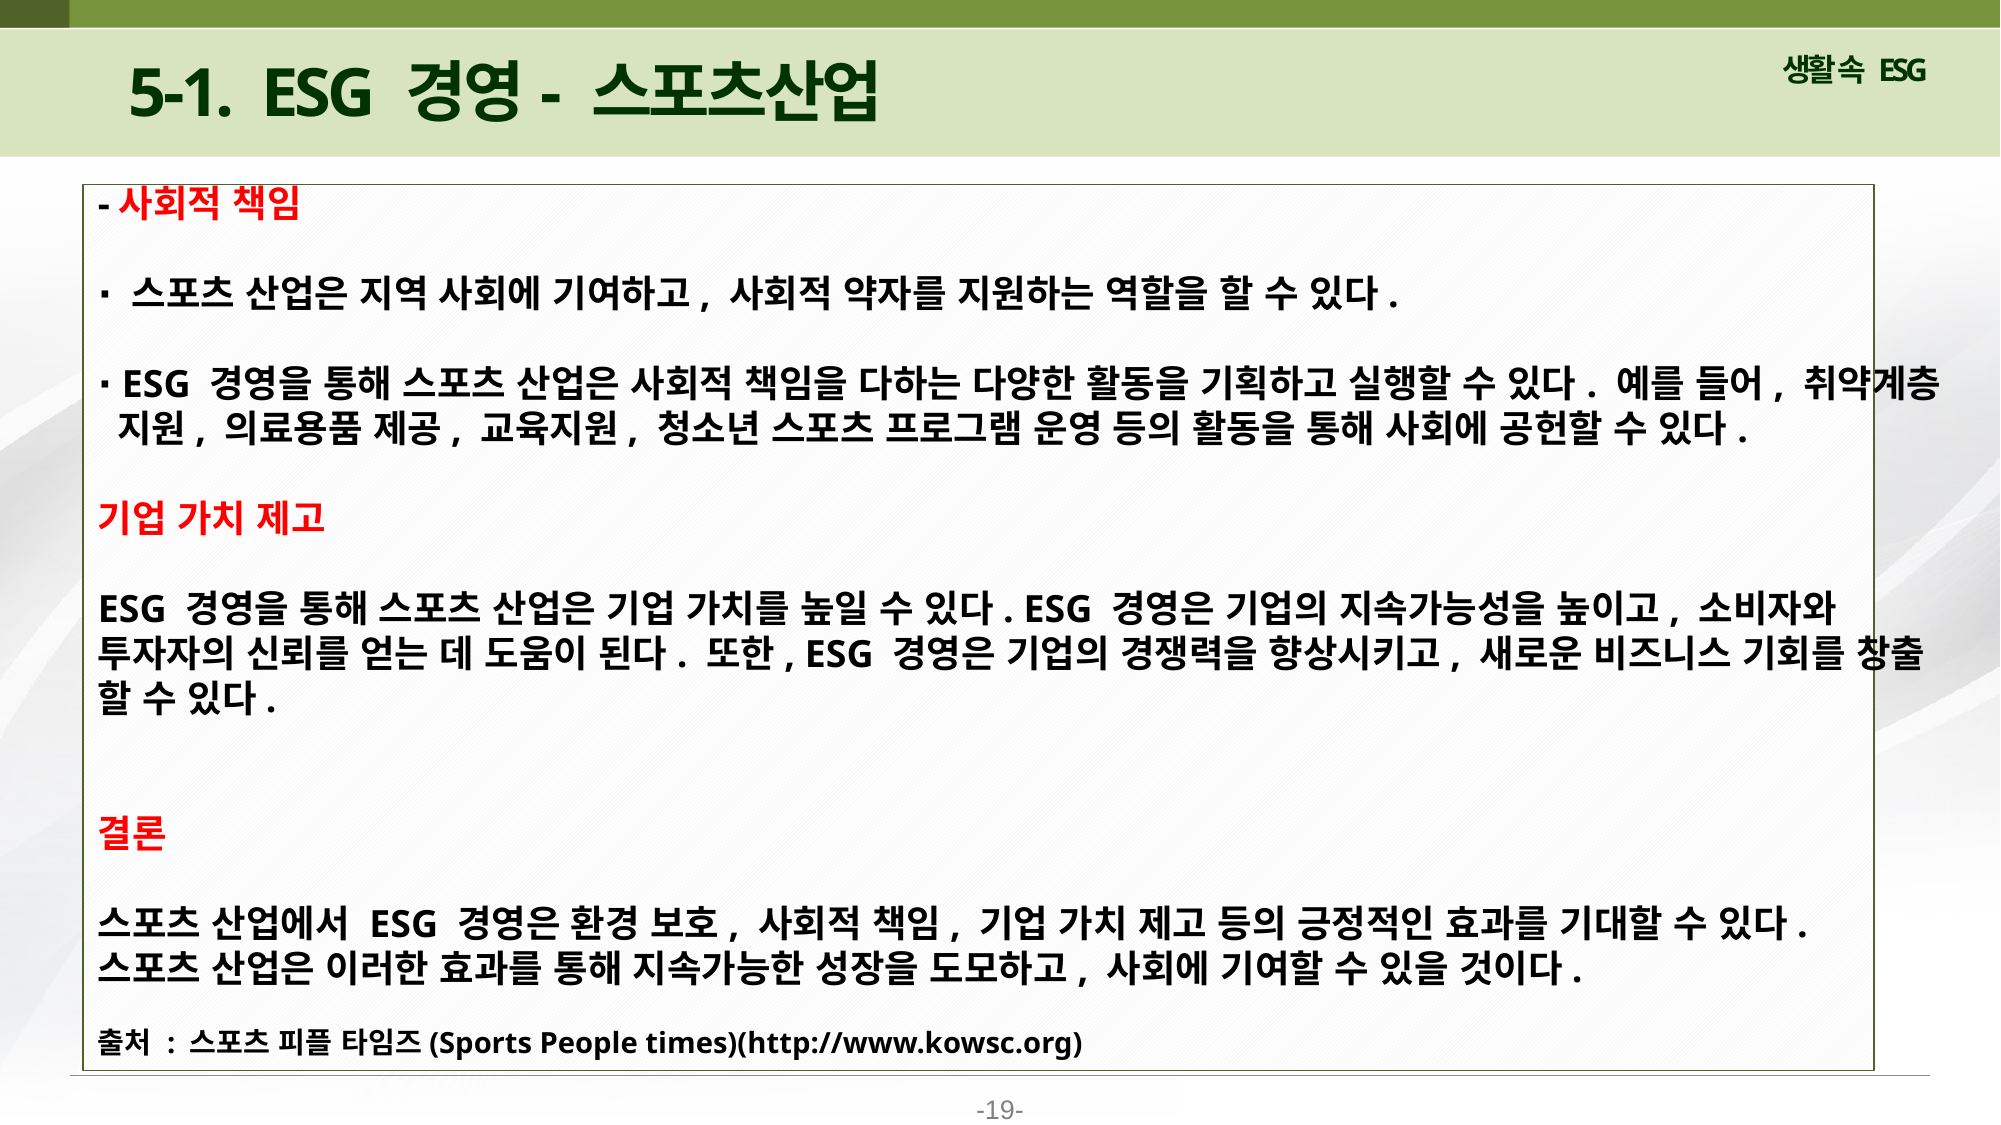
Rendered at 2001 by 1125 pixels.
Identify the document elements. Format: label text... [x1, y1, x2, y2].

text_box -사회적 책임 ∙ 스포츠 산업은 지역 사회에 기여하고, 사회적 약자를 지원하는 역할을 할 수 있다. ∙ ESG 경영을 통해 스포츠 산업은 사회적 책임을 다하는 다양한 활동을 기획하고 실행할 수 있다. 예를 들어, 취약계층 지원, 의료용품 제공, 교육지원, 청소년 스포츠 프로그램 운영 등의 활동을 통해 사회에 공헌할 수 있다. 기업 가치 제고 ESG 경영을 통해 스포츠 산업은 기업 가치를 높일 수 있다. ESG 경영은 기업의 지속가능성을 높이고, 소비자와 투자자의 신뢰를 얻는 데 도움이 된다. 또한, ESG 경영은 기업의 경쟁력을 향상시키고, 새로운 비즈니스 기회를 창출 할 수 있다. 결론 스포츠 산업에서 ESG 경영은 환경 보호, 사회적 책임, 기업 가치 제고 등의 긍정적인 효과를 기대할 수 있다. 스포츠 산업은 이러한 효과를 통해 지속가능한 성장을 도모하고, 사회에 기여할 수 있을 것이다. 출처 : 스포츠 피플 타임즈(Sports People times)(http://www.kowsc.org) [82, 184, 1875, 1071]
text_box 5-1. ESG 경영- 스포츠산업 [114, 42, 1627, 138]
picture [0, 129, 2000, 1125]
